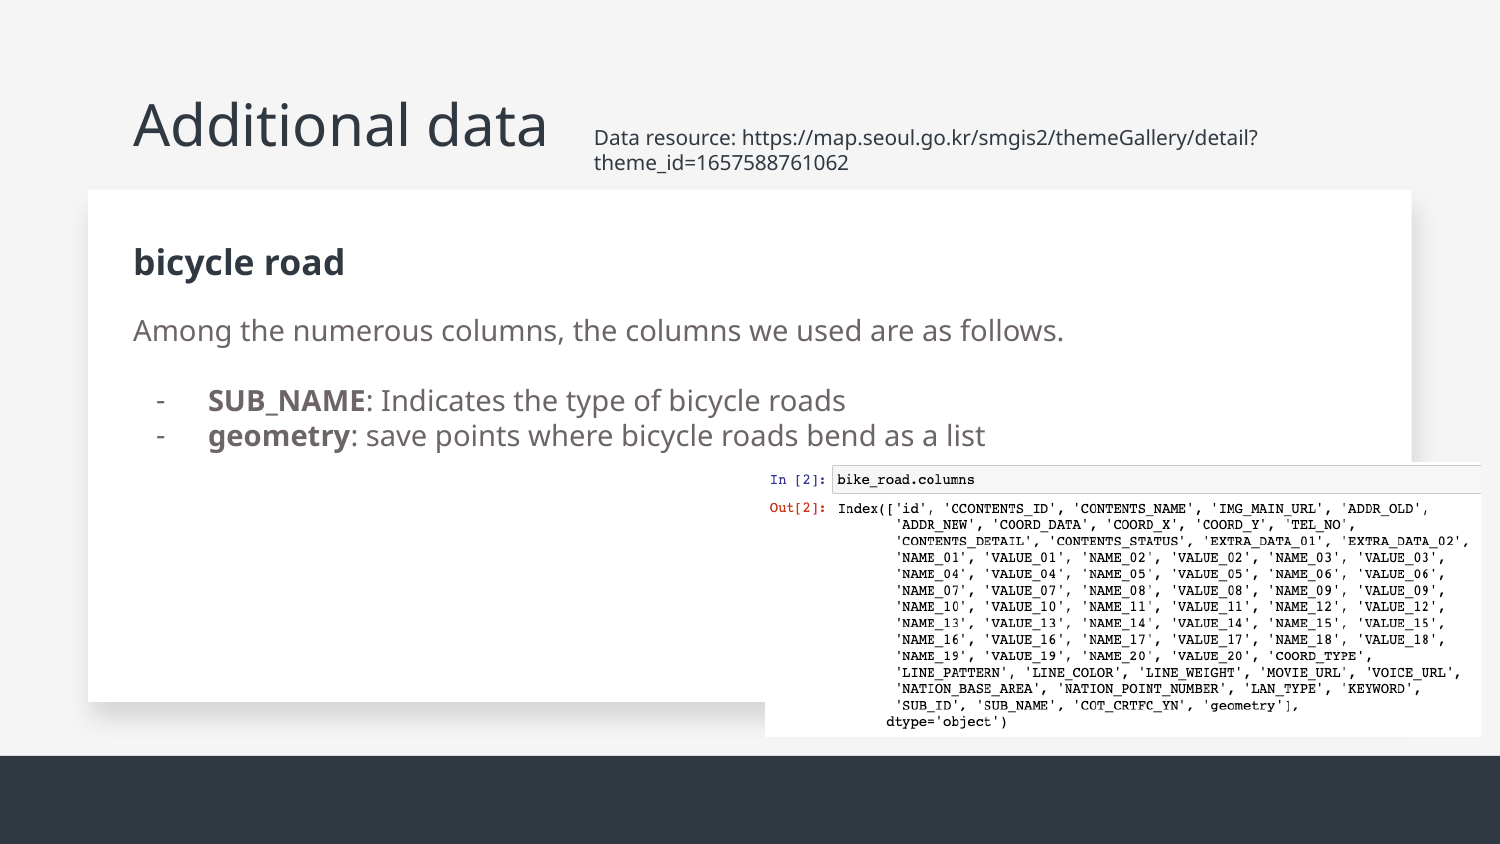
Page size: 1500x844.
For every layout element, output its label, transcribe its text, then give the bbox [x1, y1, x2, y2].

subtitle bicycle road [118, 210, 695, 297]
subtitle Among the numerous columns, the columns we used are as follows. SUB_NAME: Indicates the type of bicycle roads geometry: save points where bicycle roads bend as a list [118, 297, 1382, 565]
text_box [88, 189, 1412, 702]
picture [765, 461, 1481, 737]
subtitle Data resource: https://map.seoul.go.kr/smgis2/themeGallery/detail?theme_id=1657588761062 [579, 102, 1481, 190]
title Additional data [118, 72, 1382, 167]
